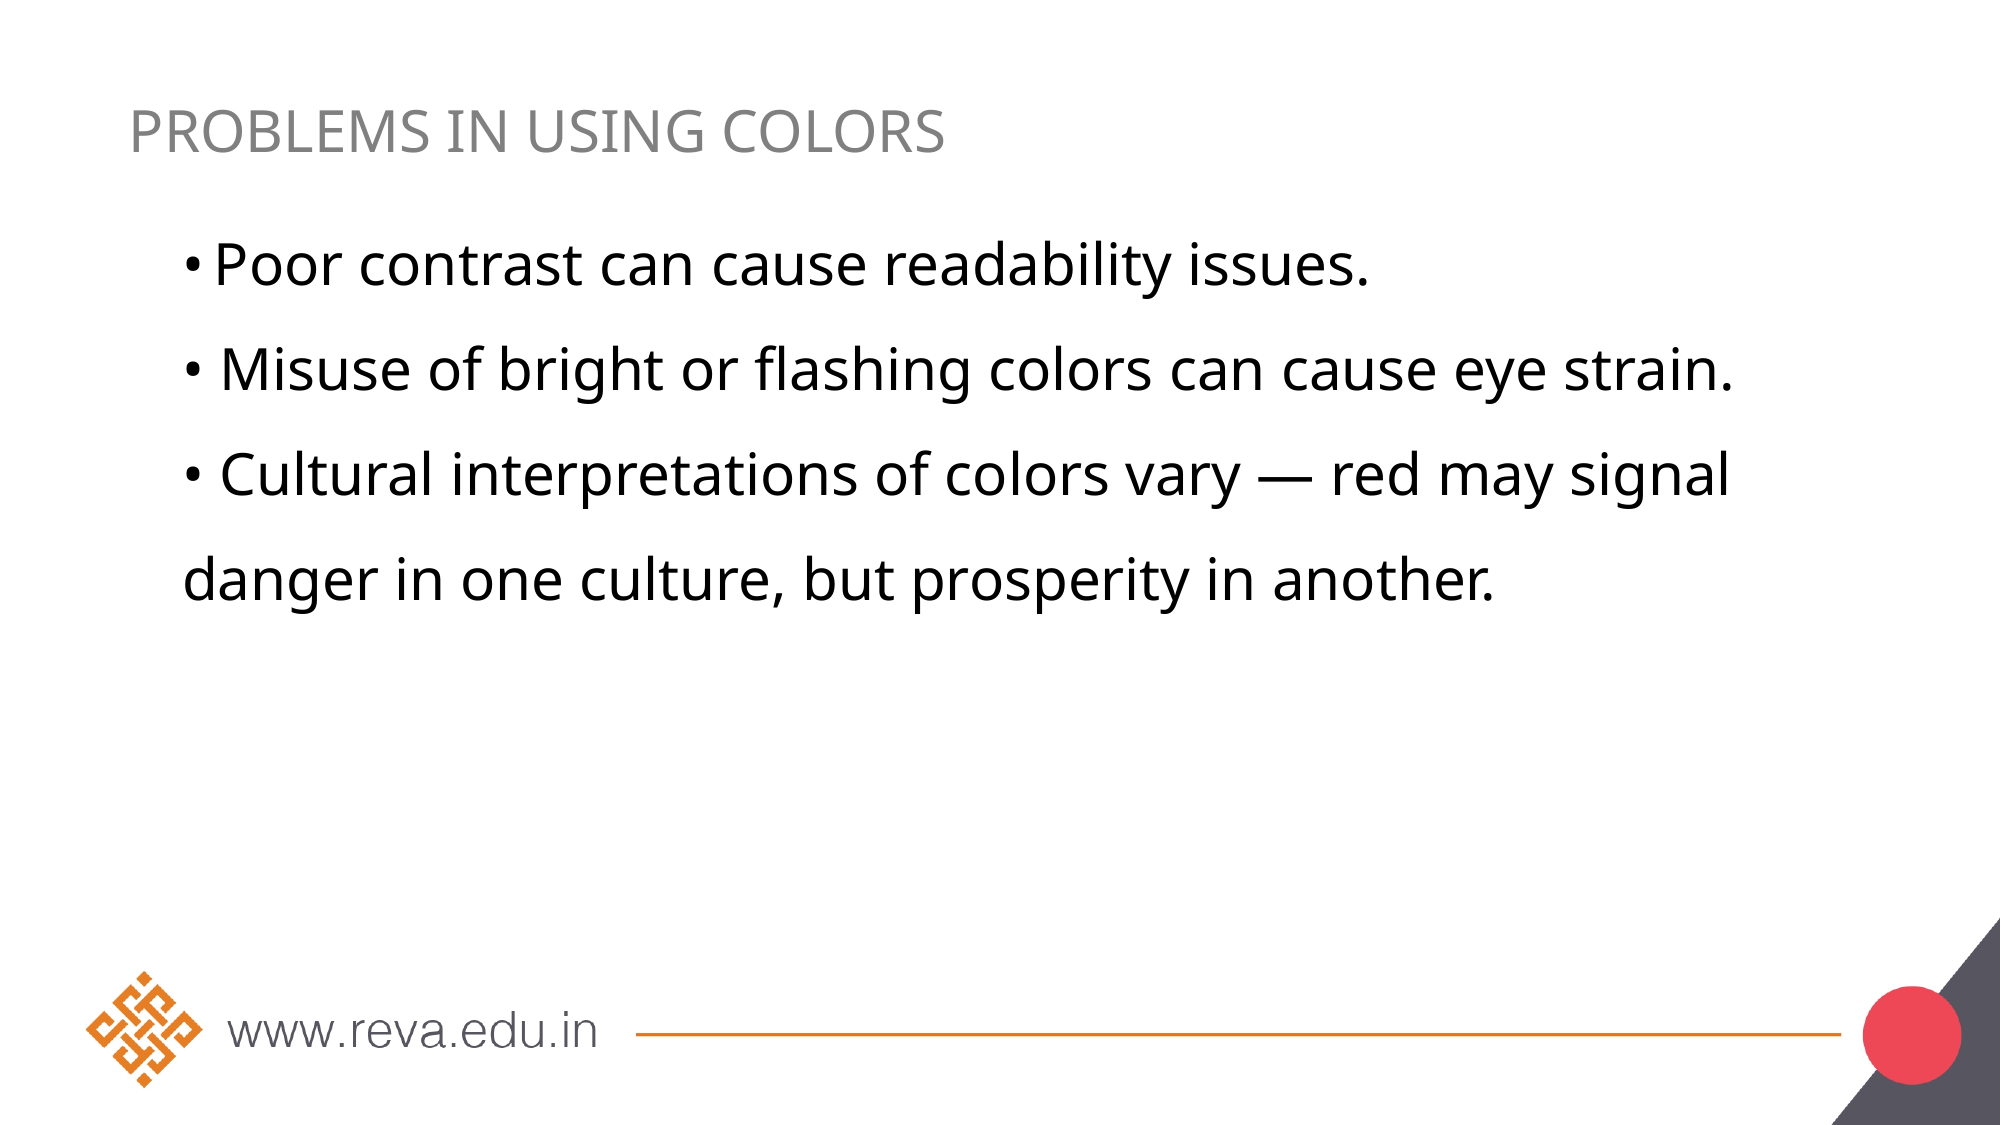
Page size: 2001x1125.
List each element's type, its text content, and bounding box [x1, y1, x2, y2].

picture [0, 0, 2000, 1125]
title Problems in Using Colors [114, 64, 1134, 203]
text_box • Poor contrast can cause readability issues. • Misuse of bright or flashing colors can cause eye strain. • Cultural interpretations of colors vary — red may signal danger in one culture, but prosperity in another. [167, 184, 1833, 724]
